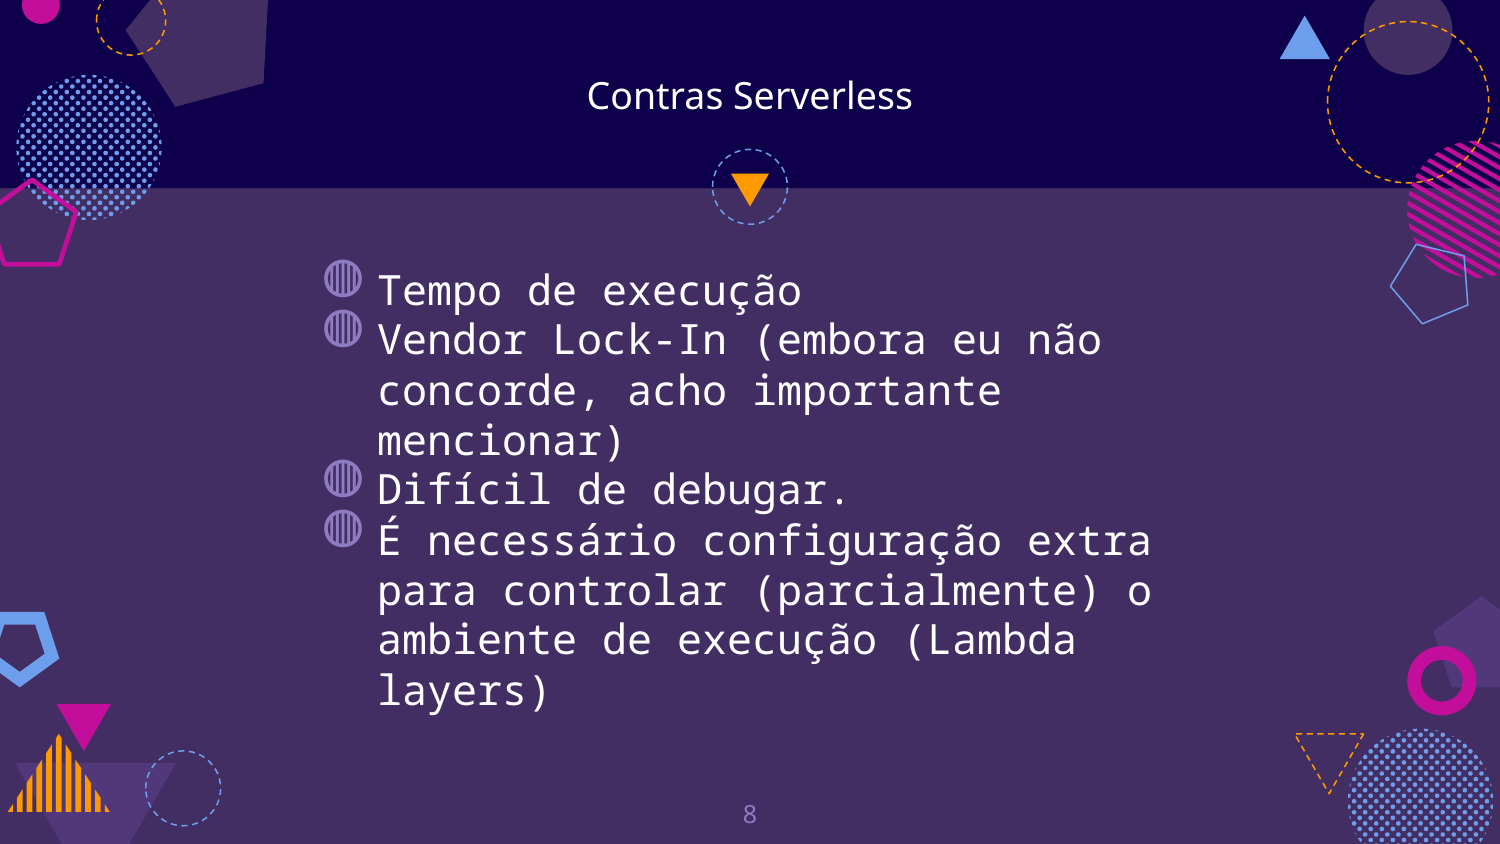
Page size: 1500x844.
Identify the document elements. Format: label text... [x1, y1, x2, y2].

slide_number ‹#› [705, 783, 795, 844]
title Contras Serverless [335, 0, 1165, 189]
list Tempo de execução Vendor Lock-In (embora eu não concorde, acho importante mencionar) Difícil de debugar. É necessário configuração extra para controlar (parcialmente) o ambiente de execução (Lambda layers) [287, 248, 1213, 757]
